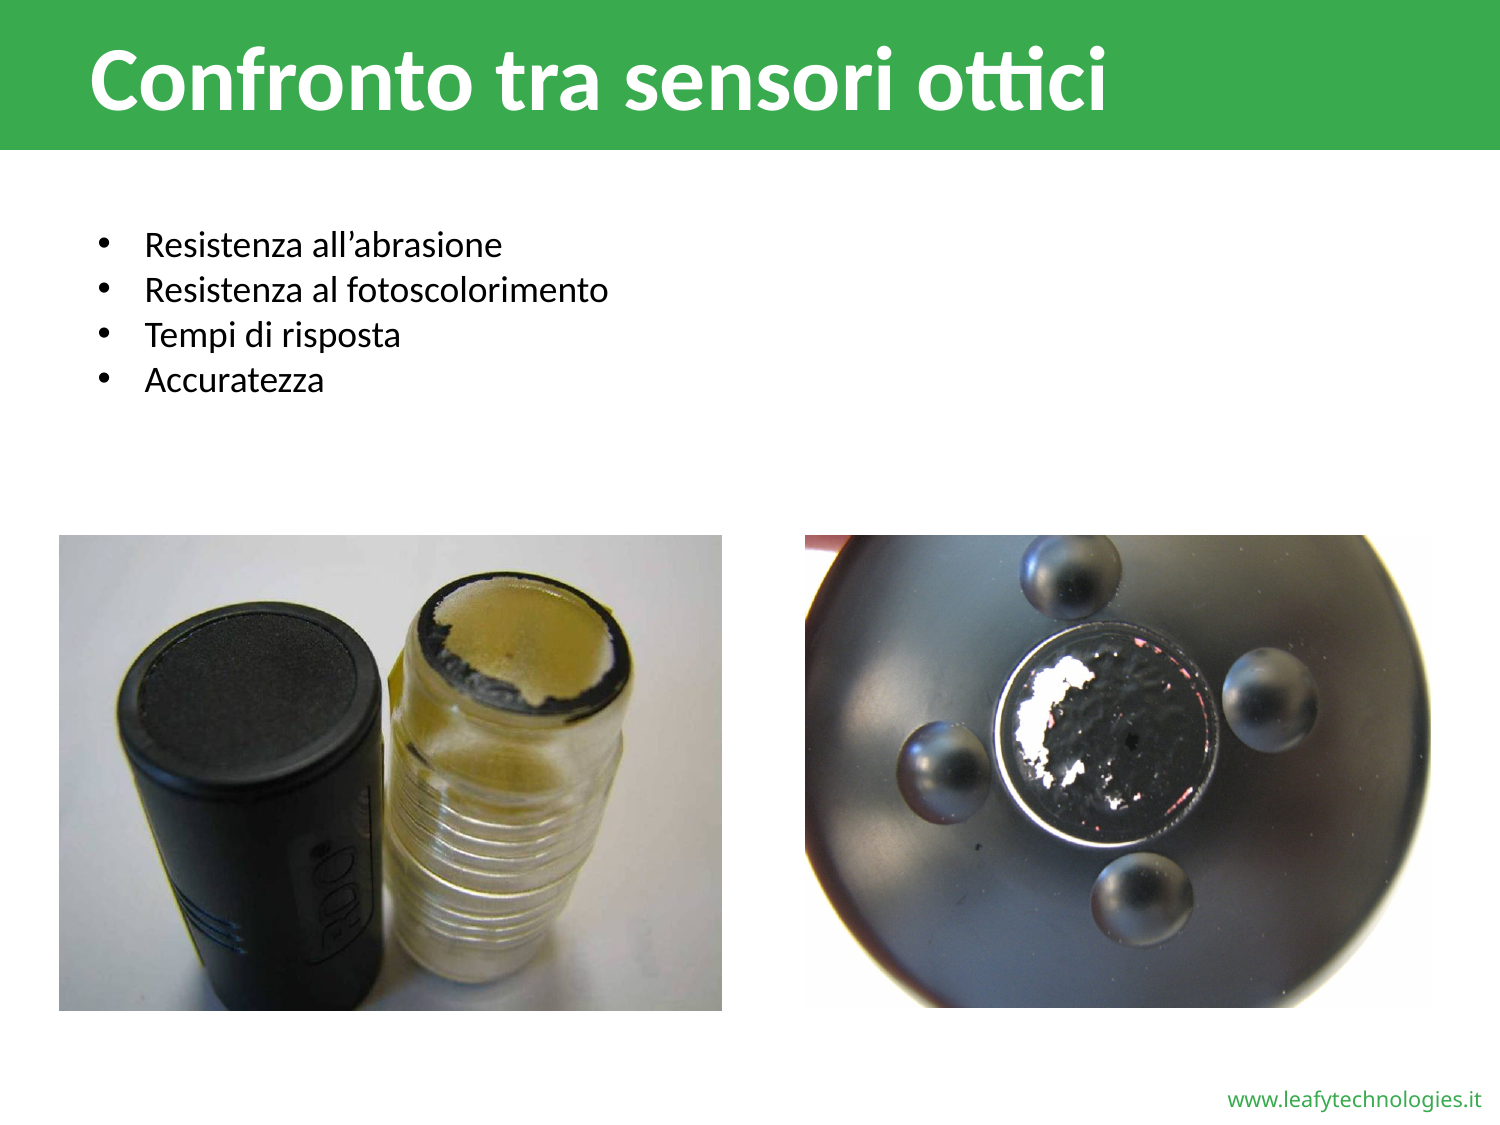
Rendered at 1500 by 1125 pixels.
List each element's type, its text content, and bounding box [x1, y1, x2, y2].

title Confronto tra sensori ottici [75, 24, 1463, 150]
text_box Resistenza all’abrasione Resistenza al fotoscolorimento Tempi di risposta Accuratezza [82, 212, 625, 408]
picture [59, 535, 722, 1012]
picture [805, 535, 1431, 1008]
